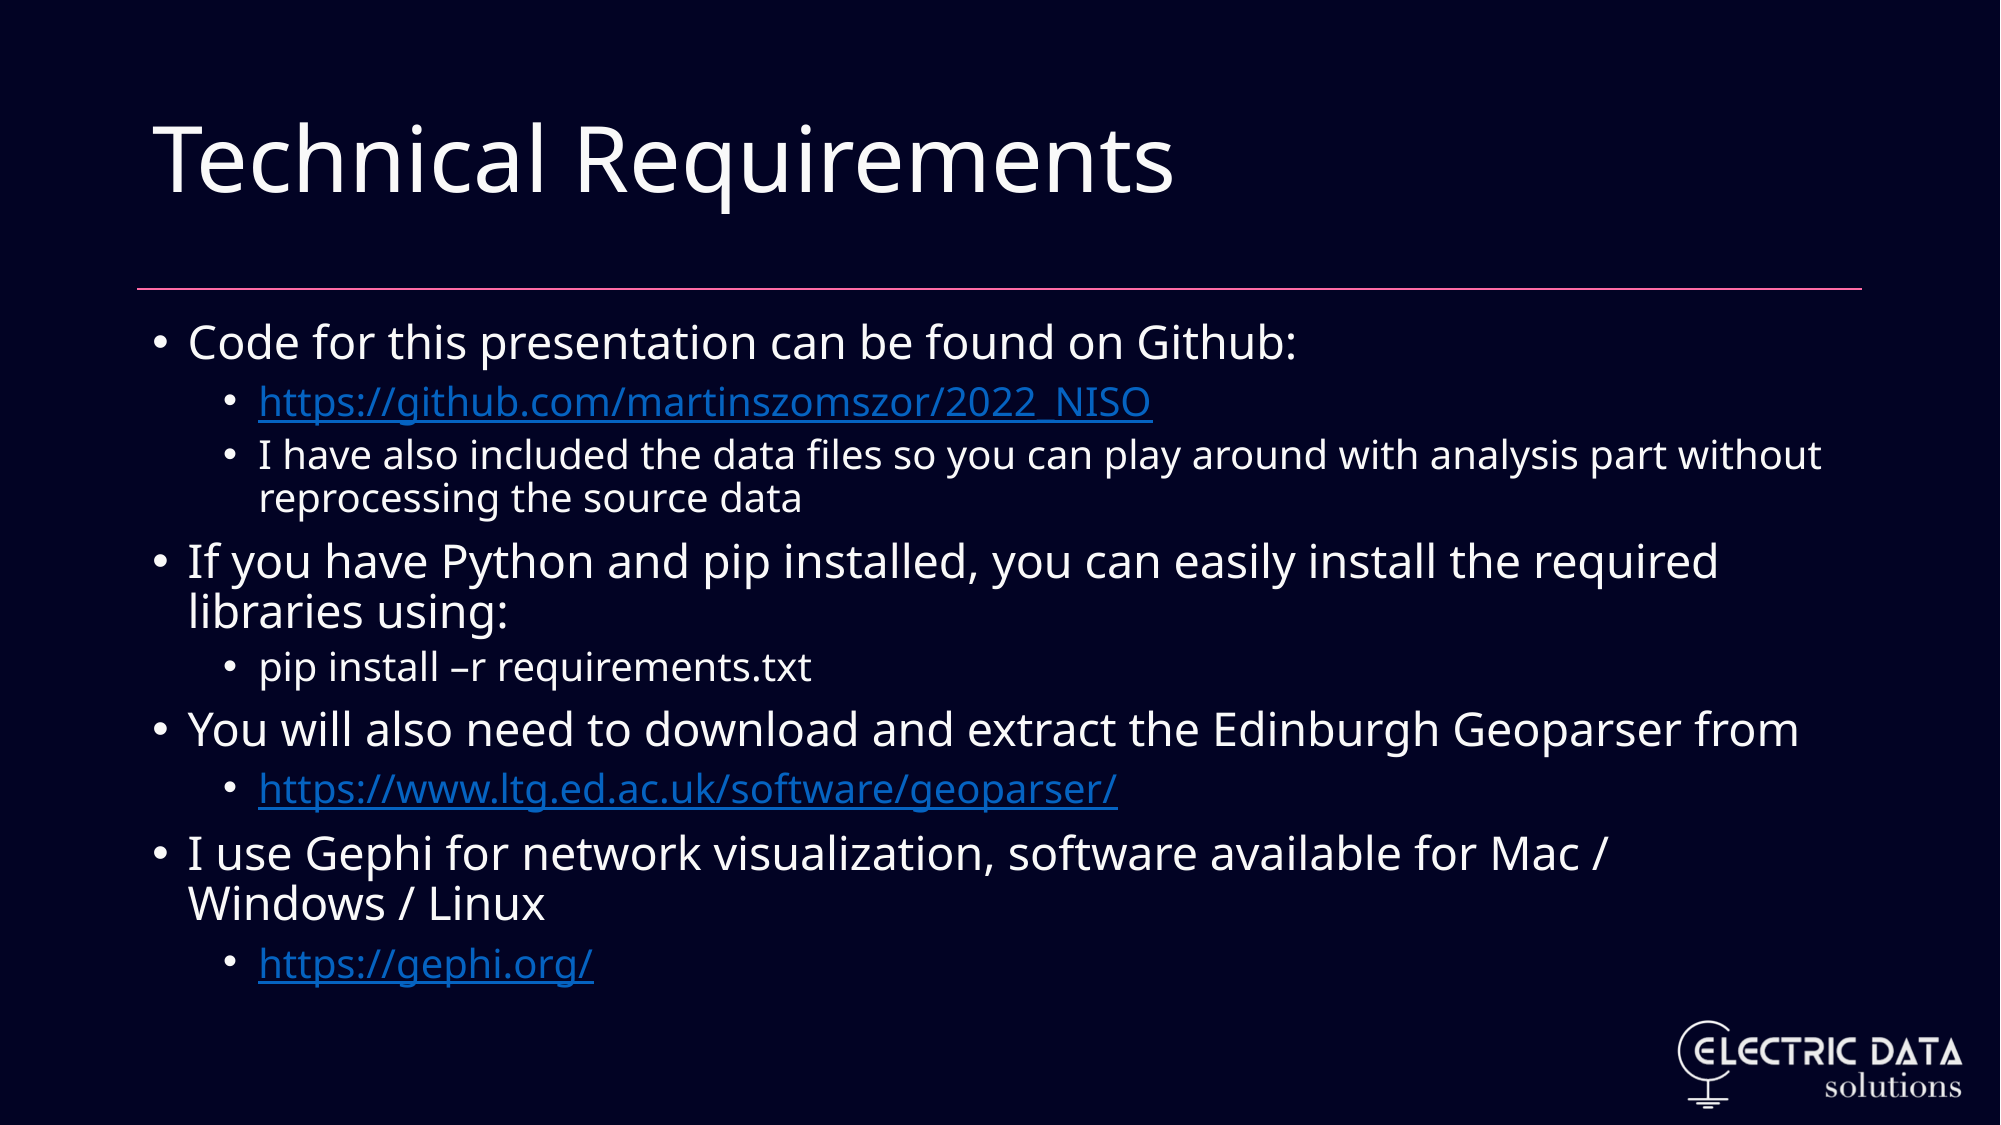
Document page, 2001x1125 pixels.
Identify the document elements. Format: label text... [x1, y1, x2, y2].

picture [1650, 1016, 1989, 1114]
title Technical Requirements [137, 59, 1863, 267]
list Code for this presentation can be found on Github: https://github.com/martinszomszor/2022_NISO I have also included the data files so you can play around with analysis part without reprocessing the source data If you have Python and pip installed, you can easily install the required libraries using: pip install –r requirements.txt You will also need to download and extract the Edinburgh Geoparser from https://www.ltg.ed.ac.uk/software/geoparser/ I use Gephi for network visualization, software available for Mac / Windows / Linux https://gephi.org/ [137, 311, 1863, 999]
